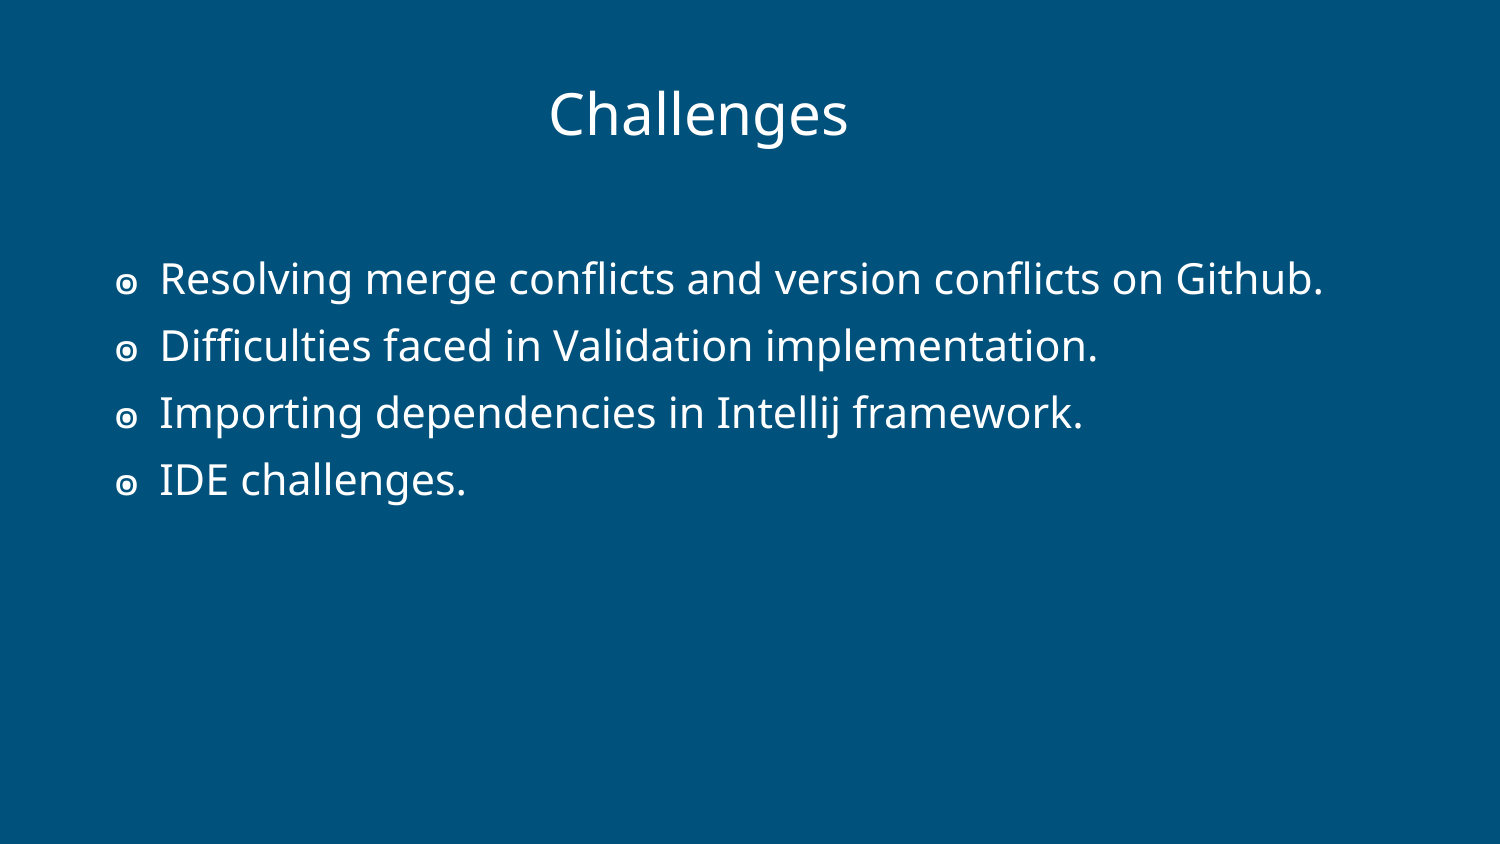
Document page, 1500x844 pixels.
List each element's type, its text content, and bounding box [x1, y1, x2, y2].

title Challenges [548, 76, 1126, 134]
list Resolving merge conflicts and version conflicts on Github. Difficulties faced in Validation implementation. Importing dependencies in Intellij framework. IDE challenges. [84, 134, 1331, 697]
